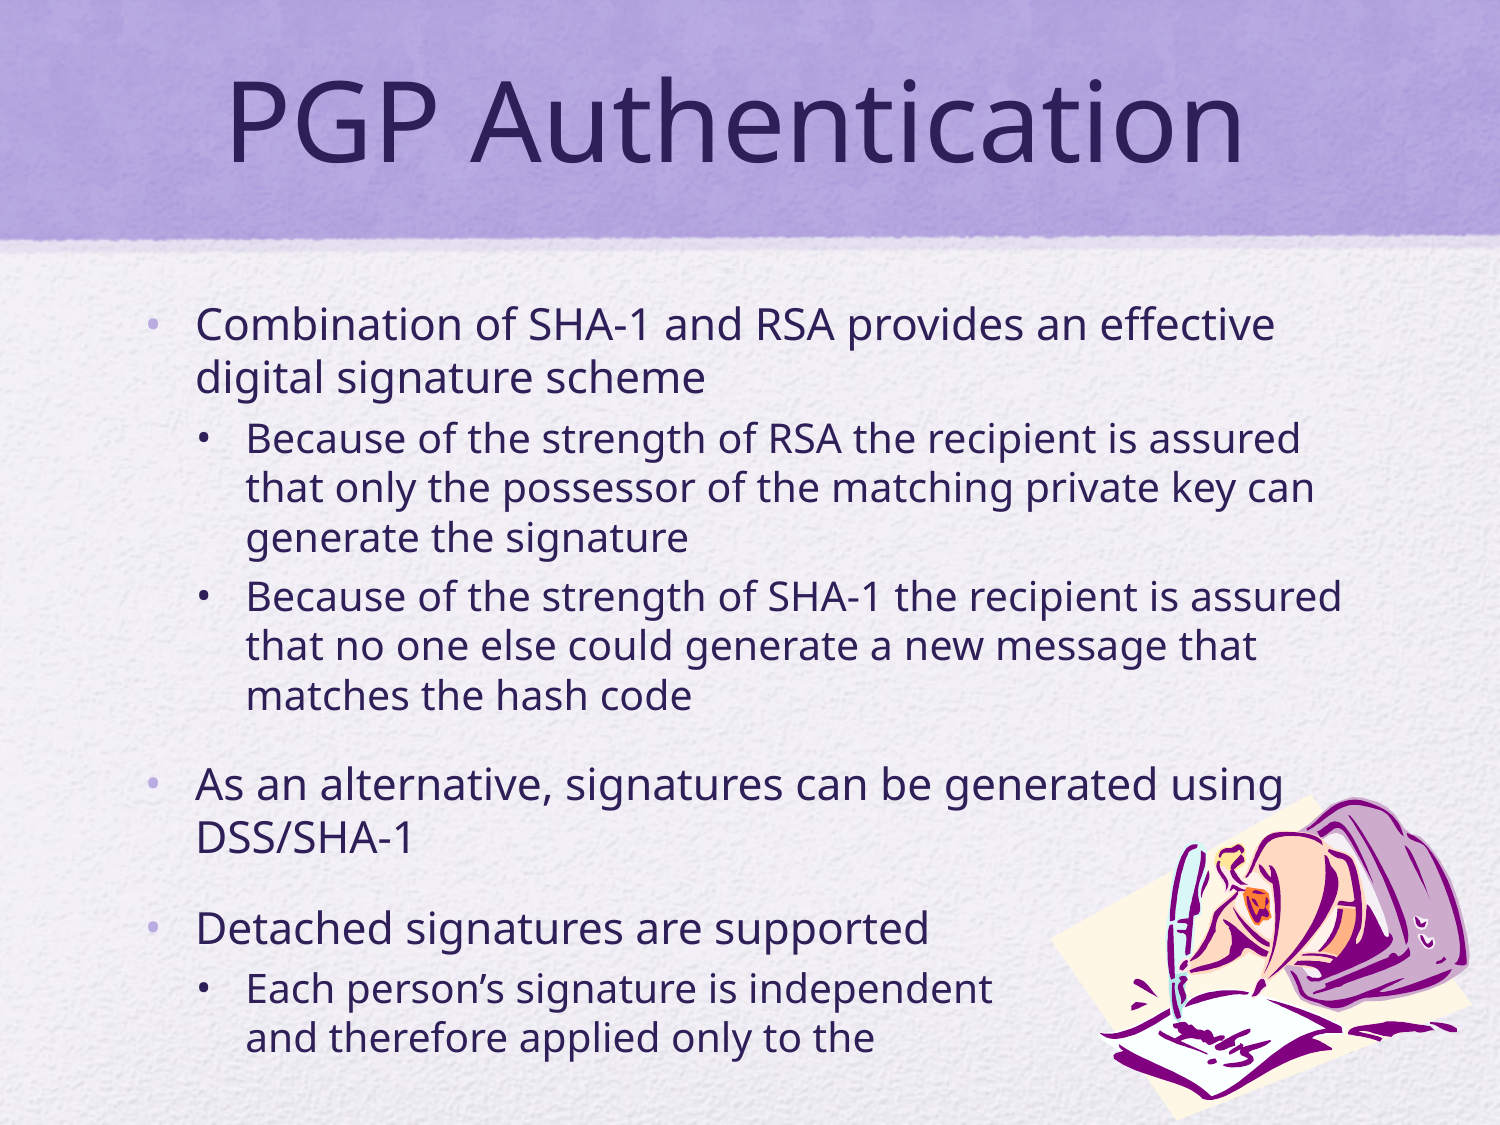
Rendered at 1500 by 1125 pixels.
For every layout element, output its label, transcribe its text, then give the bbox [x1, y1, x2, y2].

picture [0, 225, 1500, 1125]
title PGP Authentication [129, 6, 1373, 239]
list Combination of SHA-1 and RSA provides an effective digital signature scheme Because of the strength of RSA the recipient is assured that only the possessor of the matching private key can generate the signature Because of the strength of SHA-1 the recipient is assured that no one else could generate a new message that matches the hash code As an alternative, signatures can be generated using DSS/SHA-1 Detached signatures are supported Each person’s signature is independent and therefore applied only to the document [129, 288, 1373, 1088]
